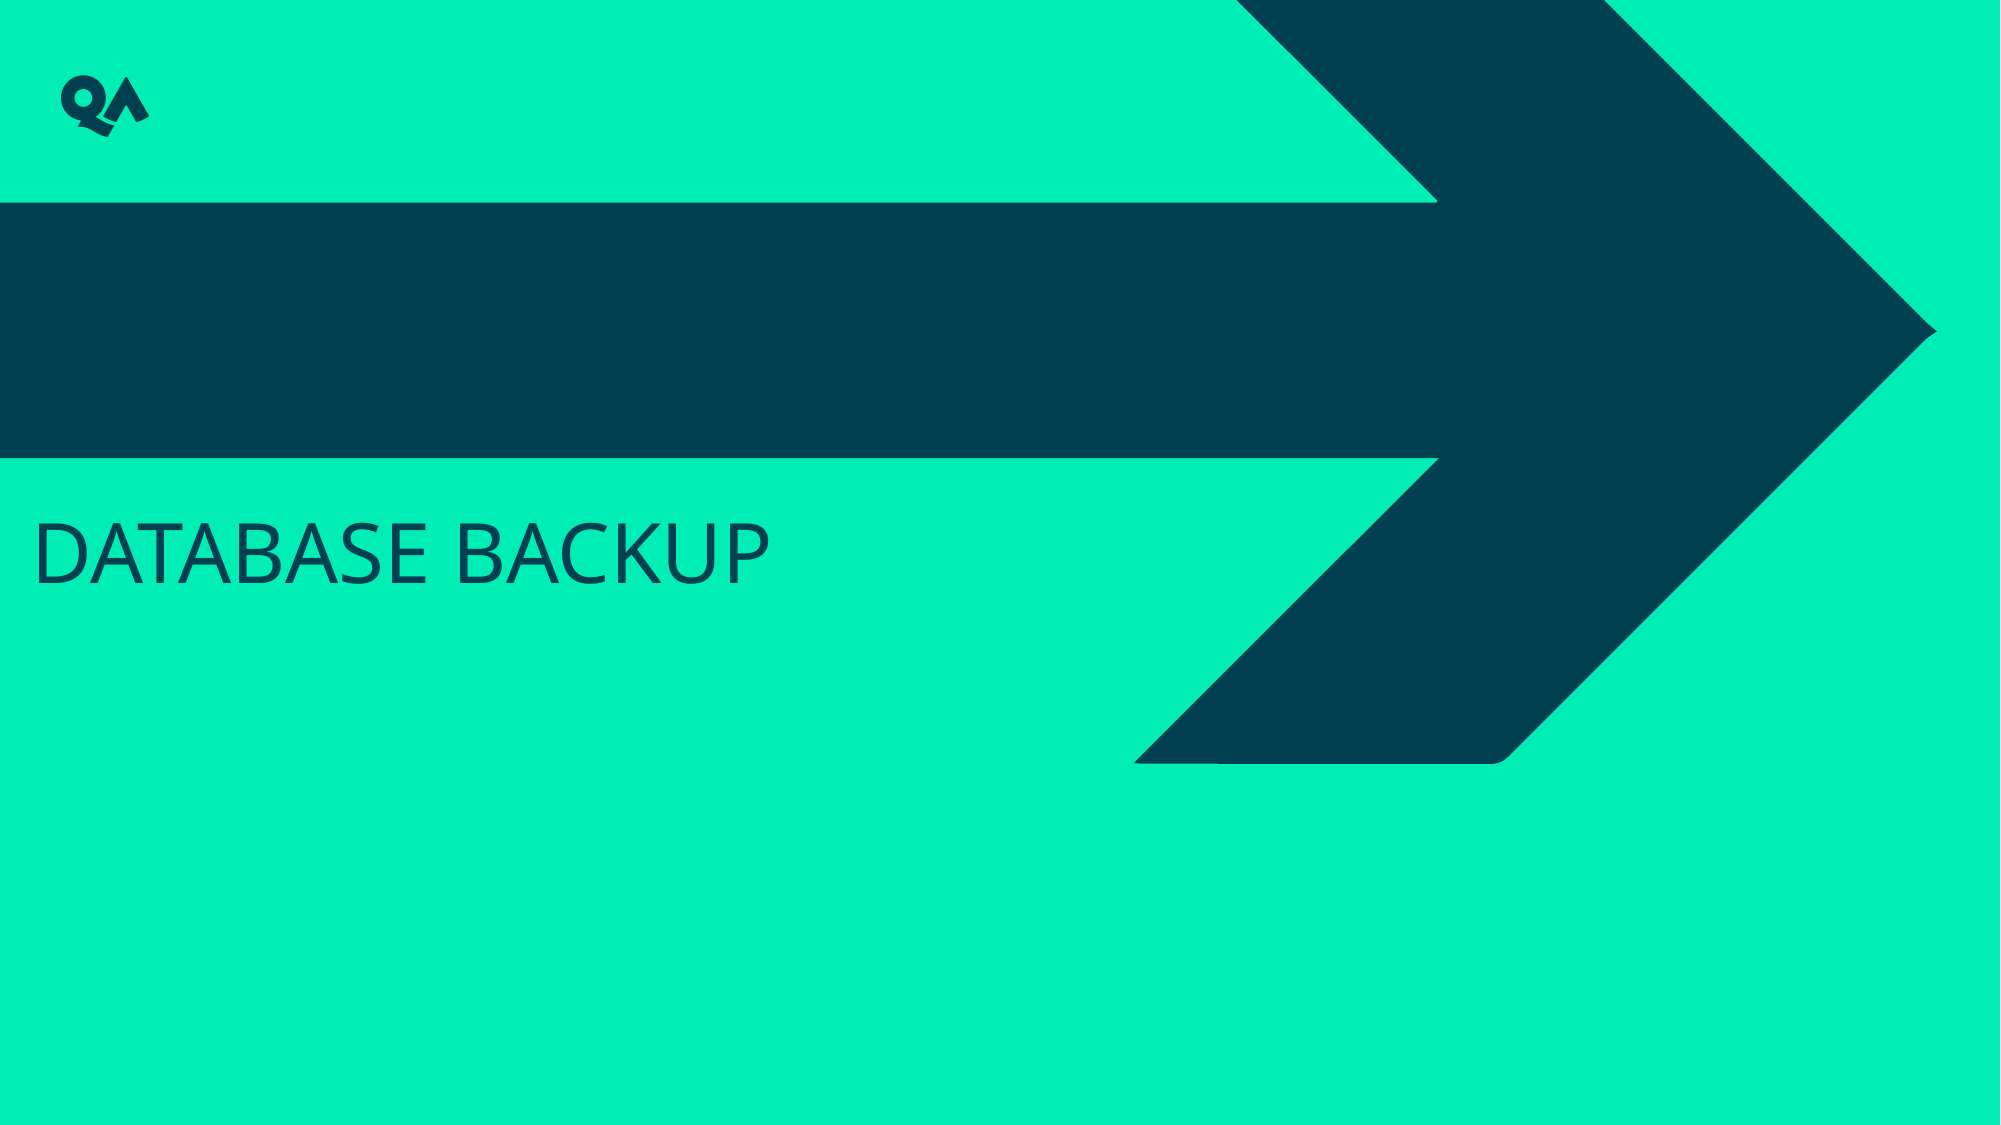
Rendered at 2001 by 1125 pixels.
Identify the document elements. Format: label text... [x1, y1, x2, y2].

picture [44, 61, 166, 148]
title database backup [31, 475, 1389, 789]
